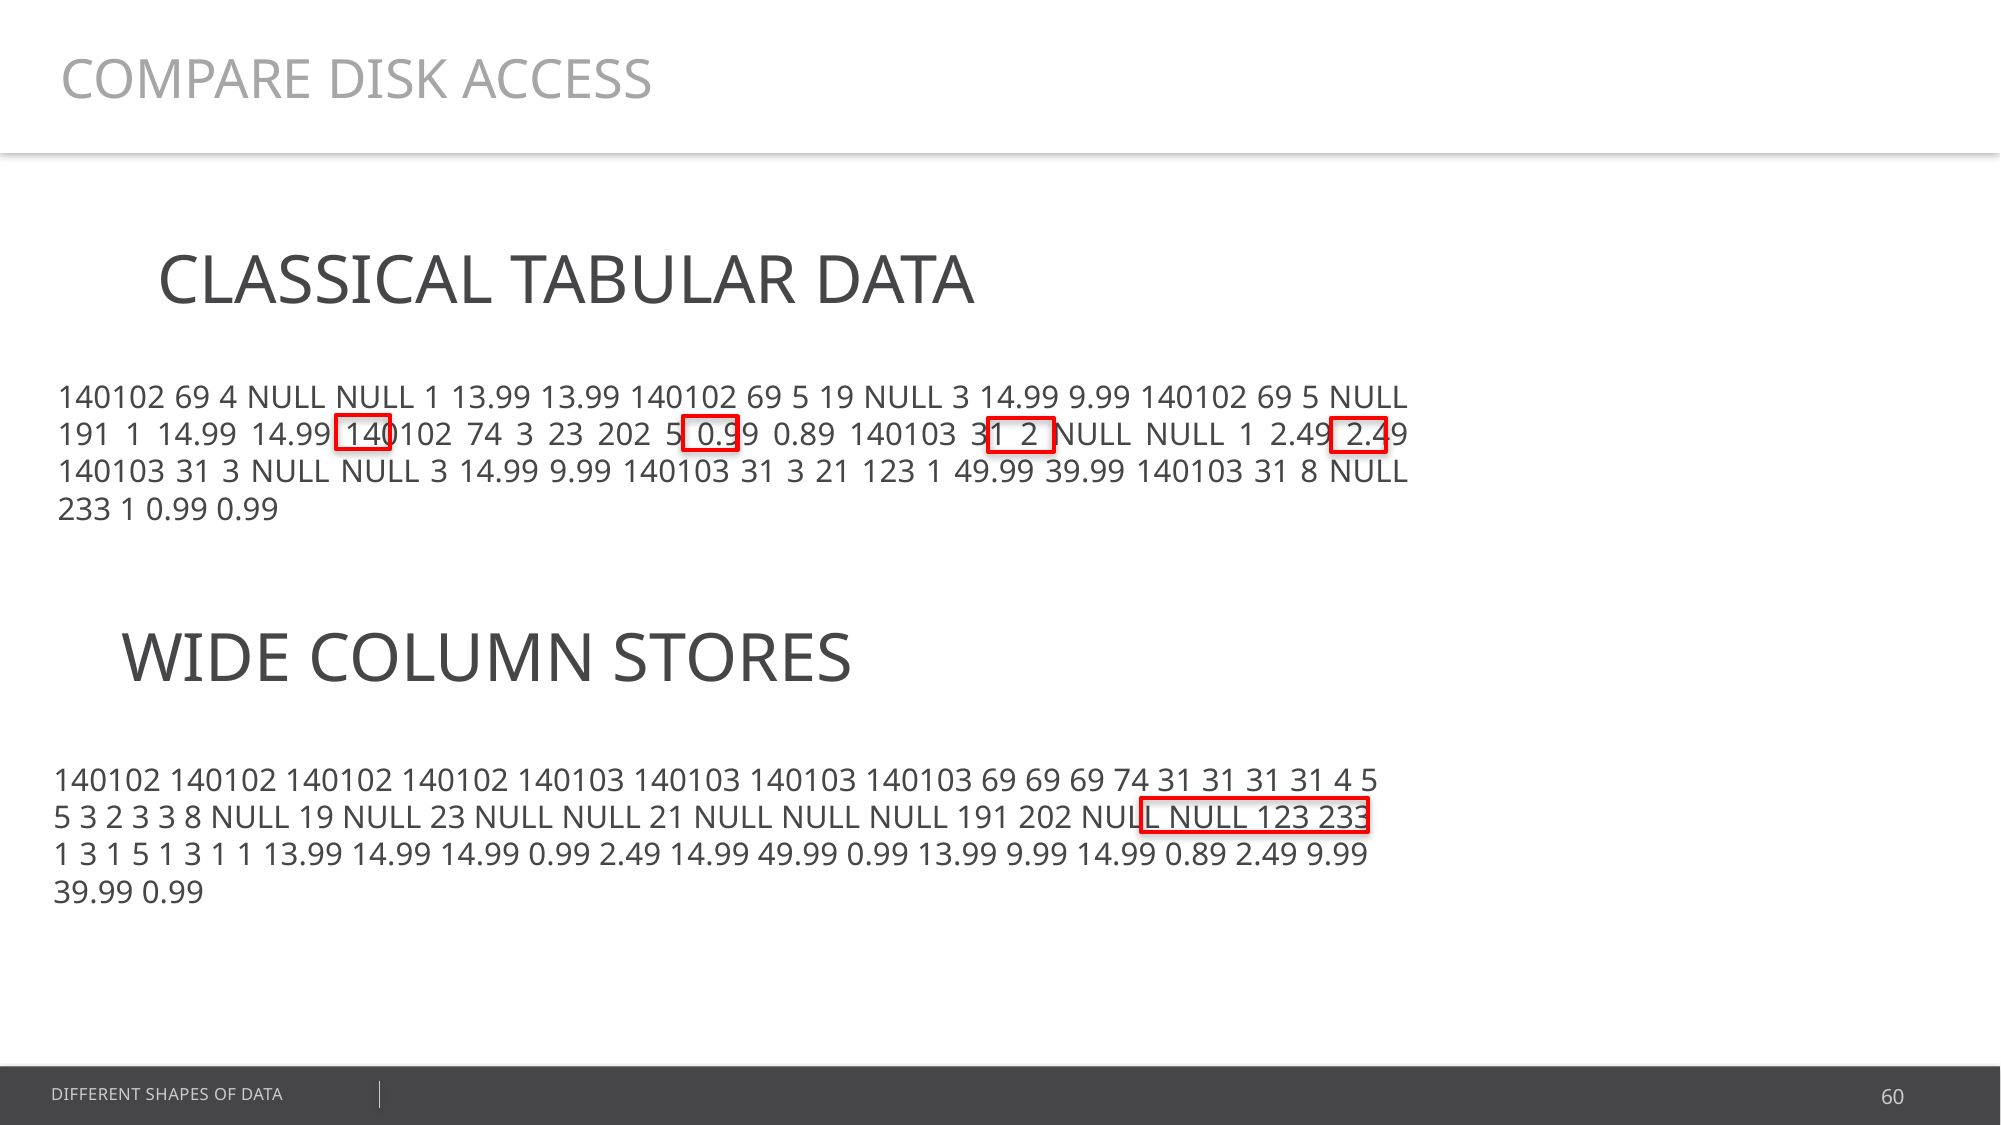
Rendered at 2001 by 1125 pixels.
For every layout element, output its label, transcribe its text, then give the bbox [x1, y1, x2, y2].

list COMPARE DISK ACCESS [0, 0, 2000, 153]
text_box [42, 229, 1427, 461]
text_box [38, 607, 1413, 844]
